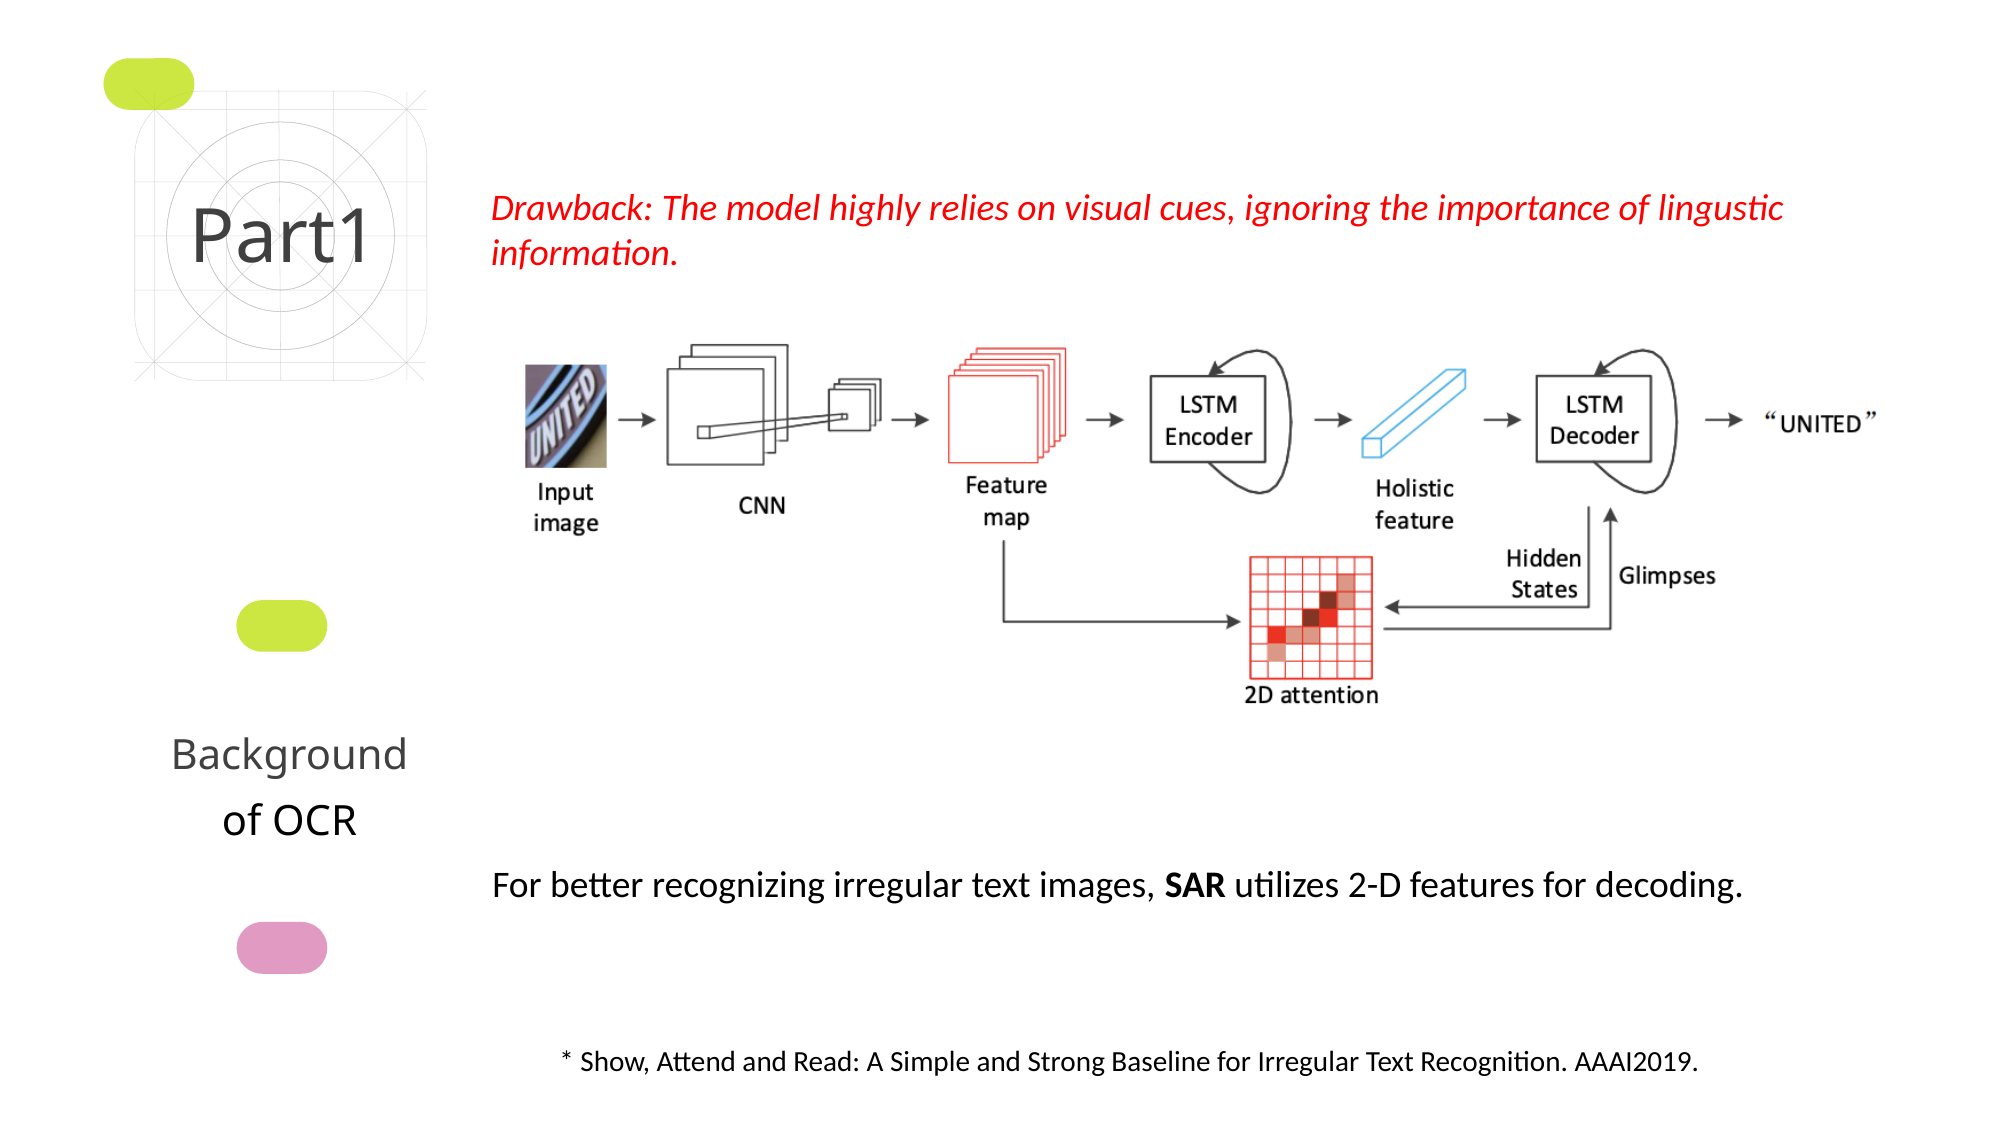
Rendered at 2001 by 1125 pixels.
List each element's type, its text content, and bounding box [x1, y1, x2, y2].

picture [459, 289, 1987, 741]
text_box [236, 921, 328, 974]
text_box [103, 58, 195, 110]
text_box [132, 89, 427, 382]
text_box Drawback: The model highly relies on visual cues, ignoring the importance of lingustic information. [476, 175, 1914, 281]
text_box * Show, Attend and Read: A Simple and Strong Baseline for Irregular Text Recognition. AAAI2019. [544, 1034, 1716, 1085]
text_box [236, 600, 328, 652]
text_box For better recognizing irregular text images, SAR utilizes 2-D features for decoding. [477, 852, 1963, 913]
text_box Background of OCR [152, 726, 427, 852]
